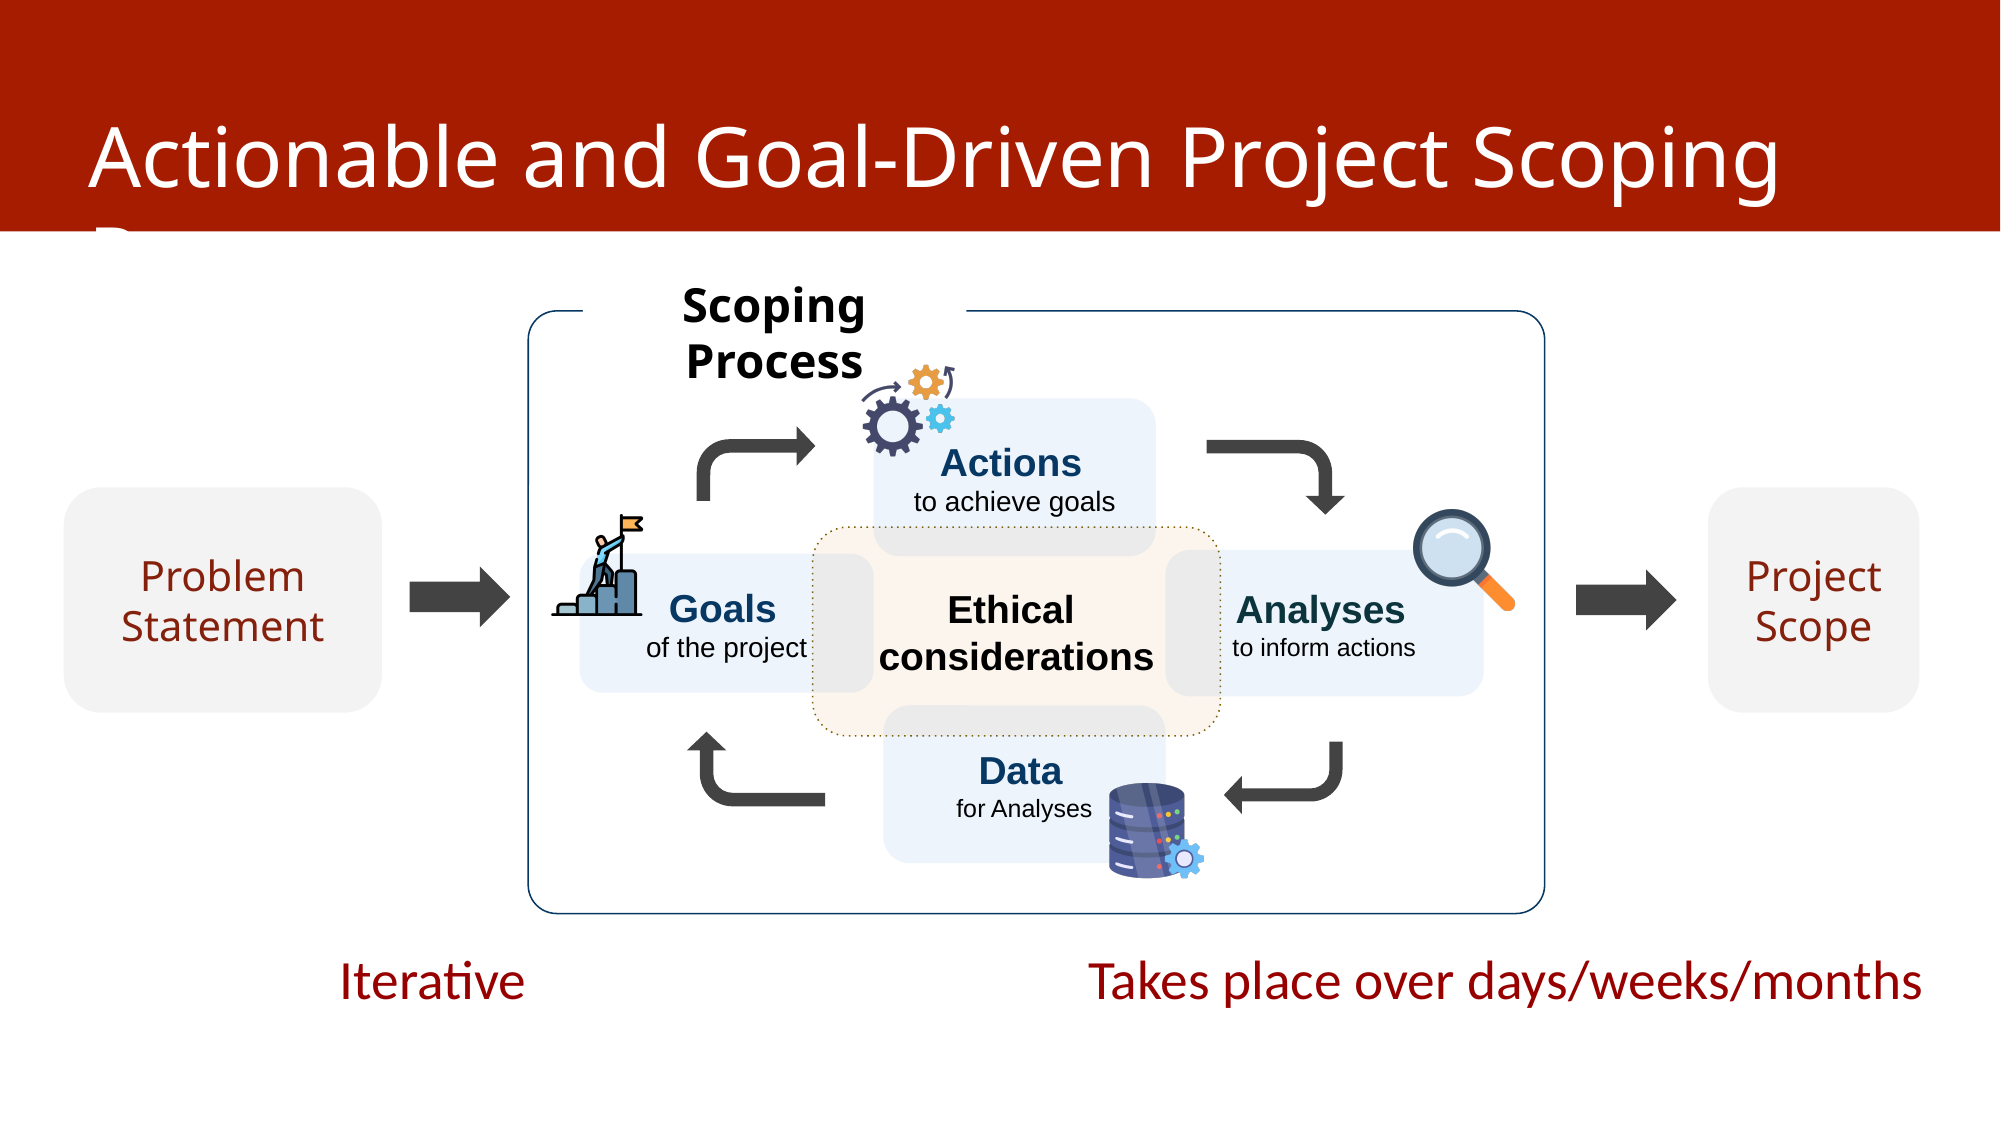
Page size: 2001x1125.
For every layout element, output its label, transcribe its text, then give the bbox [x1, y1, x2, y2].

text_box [63, 259, 1920, 914]
text_box Iterative [320, 925, 620, 1051]
text_box Takes place over days/weeks/months [1068, 923, 1958, 1051]
title Actionable and Goal-Driven Project Scoping Process [68, 83, 1932, 210]
